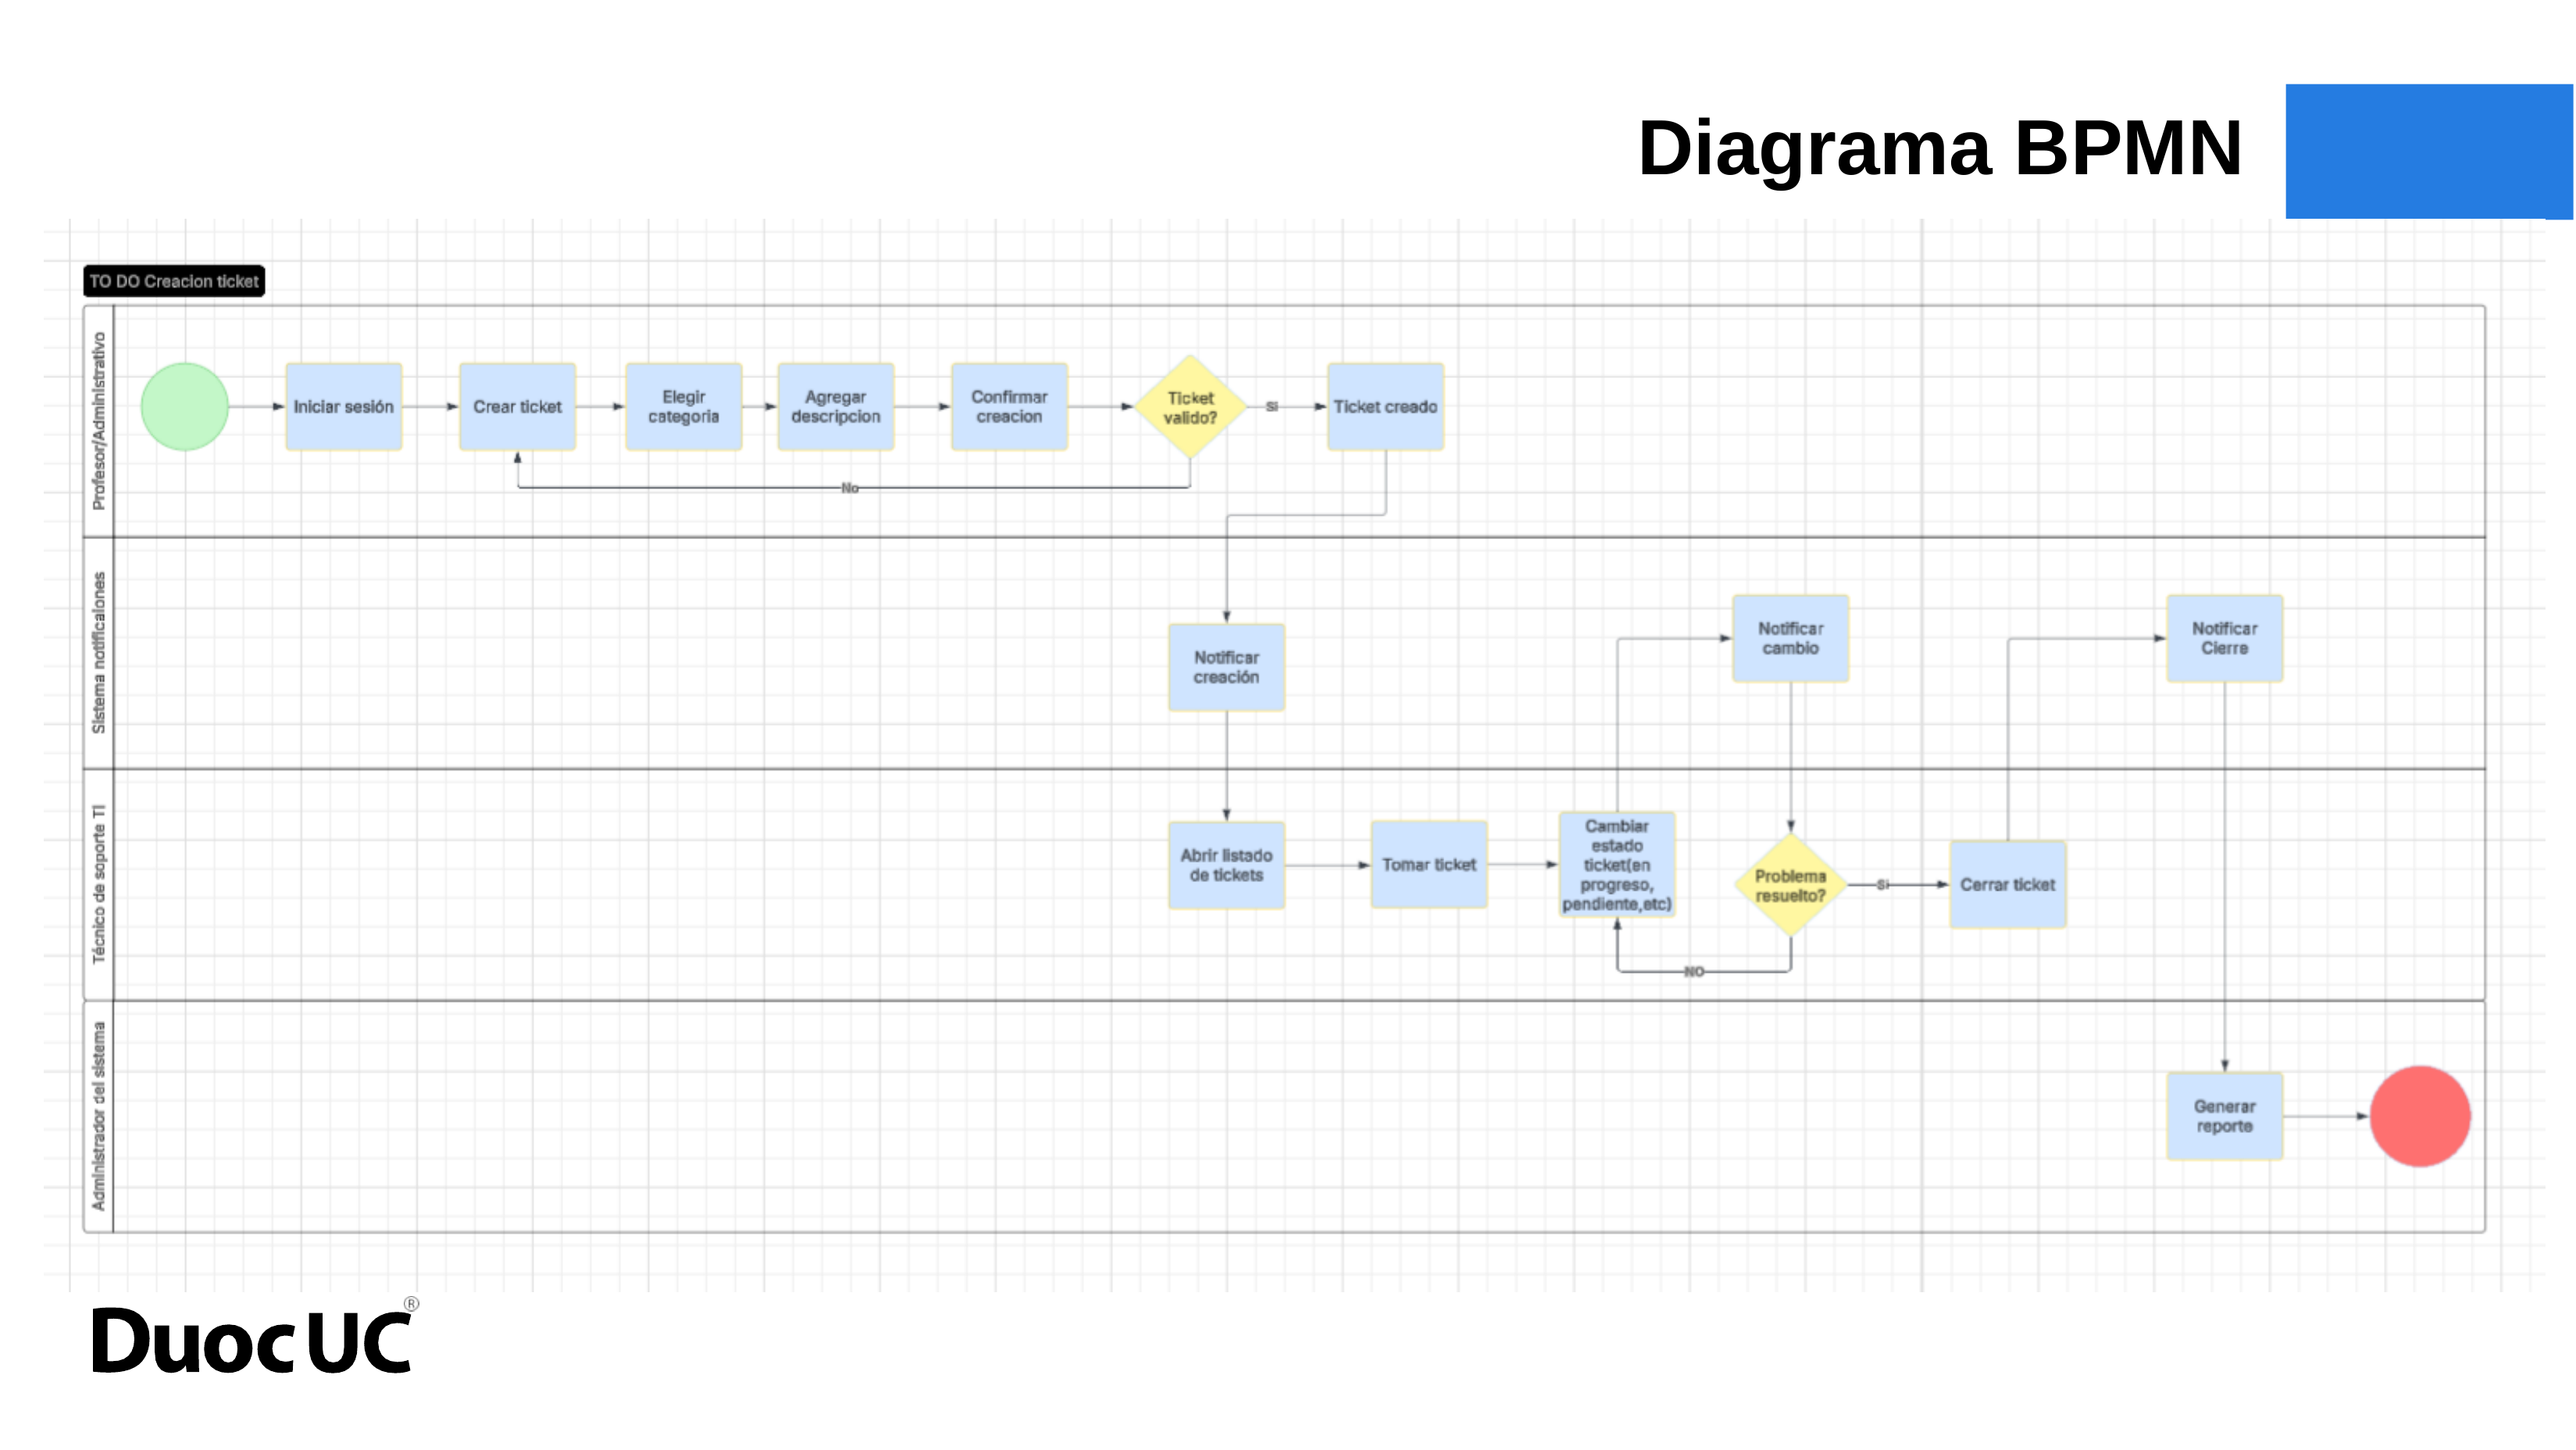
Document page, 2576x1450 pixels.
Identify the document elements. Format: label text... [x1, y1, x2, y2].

picture [44, 219, 2546, 1292]
list Diagrama BPMN [93, 96, 2245, 216]
picture [404, 1296, 419, 1312]
